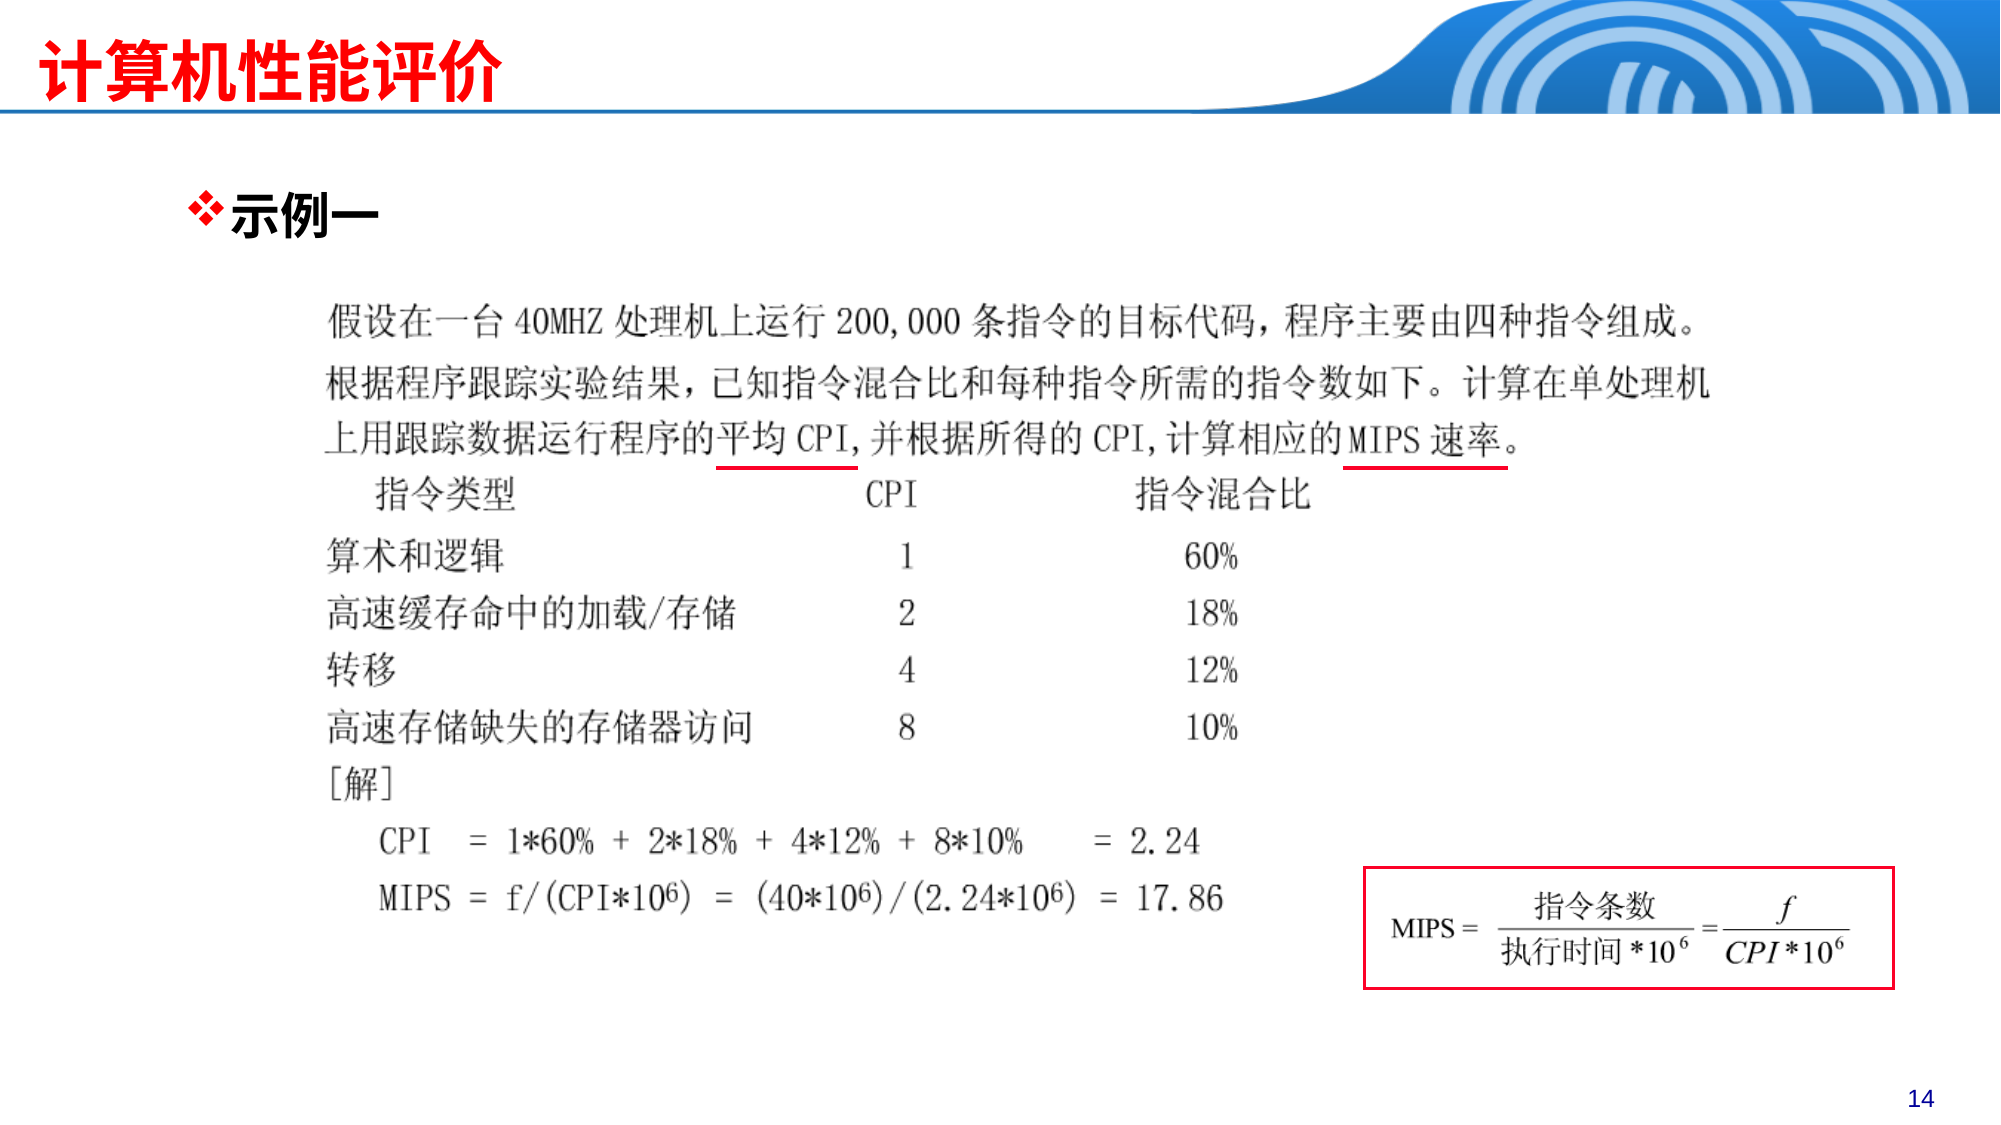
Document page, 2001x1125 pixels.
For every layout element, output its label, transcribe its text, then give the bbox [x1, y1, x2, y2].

list 示例一 [173, 165, 1462, 251]
picture [0, 0, 2000, 114]
text_box 计算机性能评价 [27, 36, 1178, 115]
picture [313, 301, 1892, 988]
